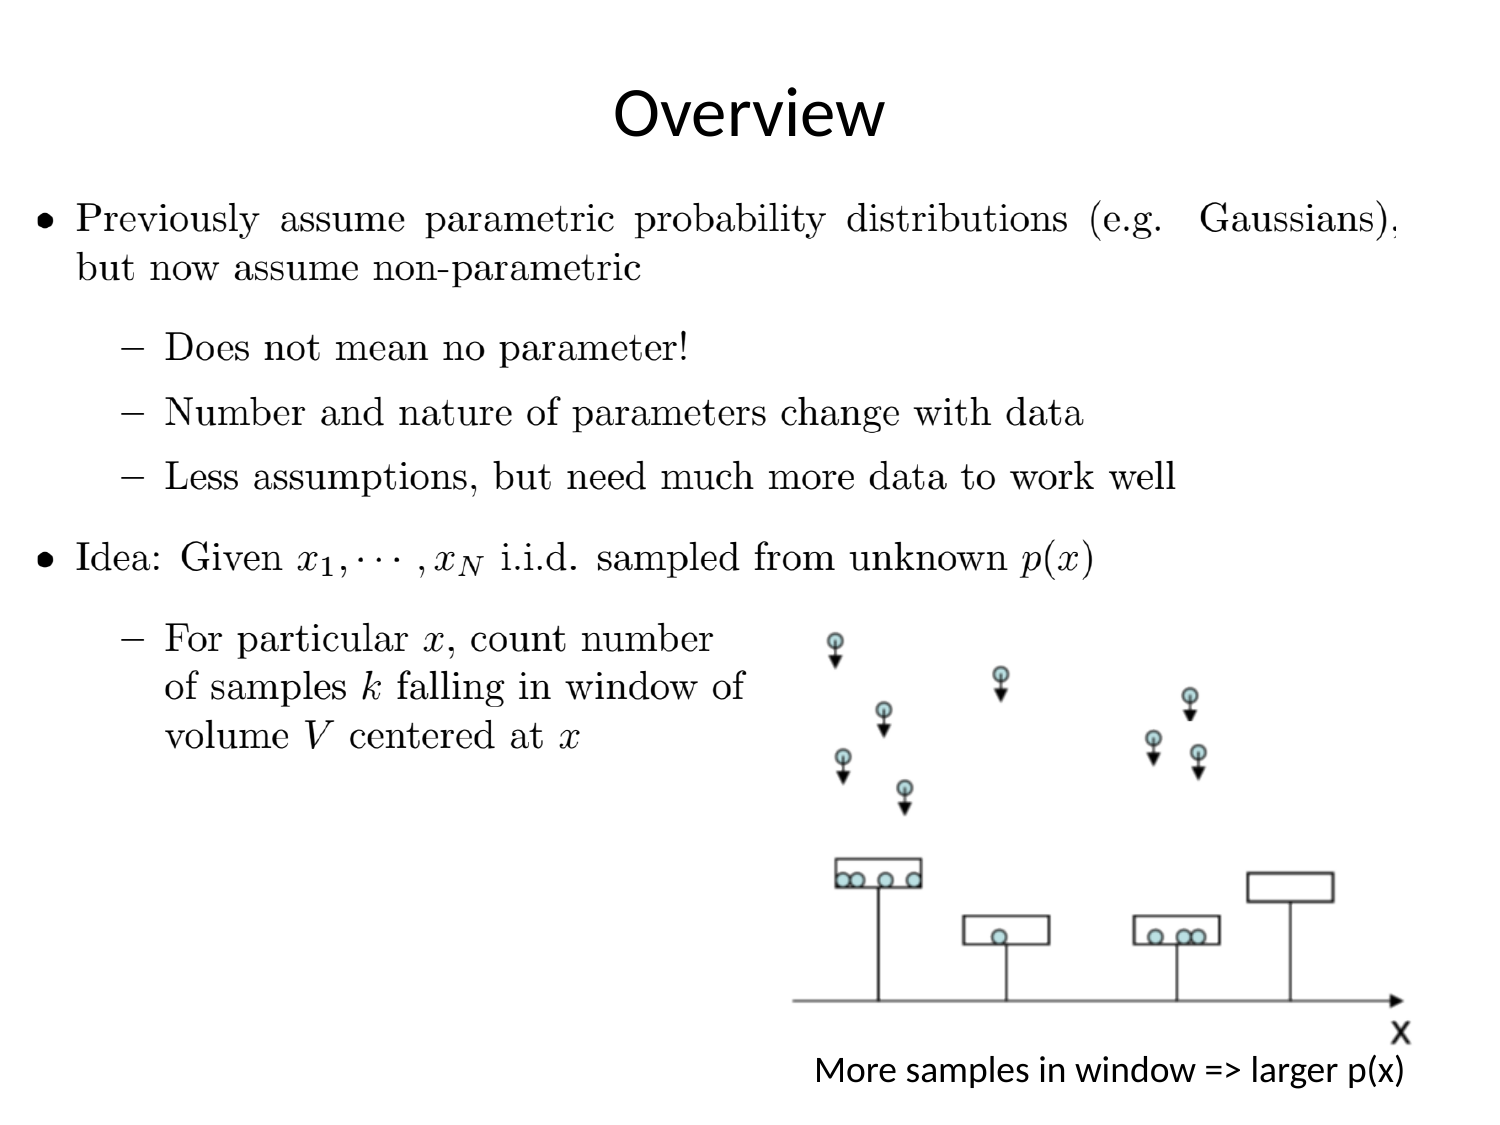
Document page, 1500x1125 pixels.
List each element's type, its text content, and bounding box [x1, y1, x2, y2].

text_box More samples in window => larger p(x) [799, 1083, 1422, 1098]
picture [37, 200, 1432, 1074]
title Overview [75, 14, 1425, 203]
